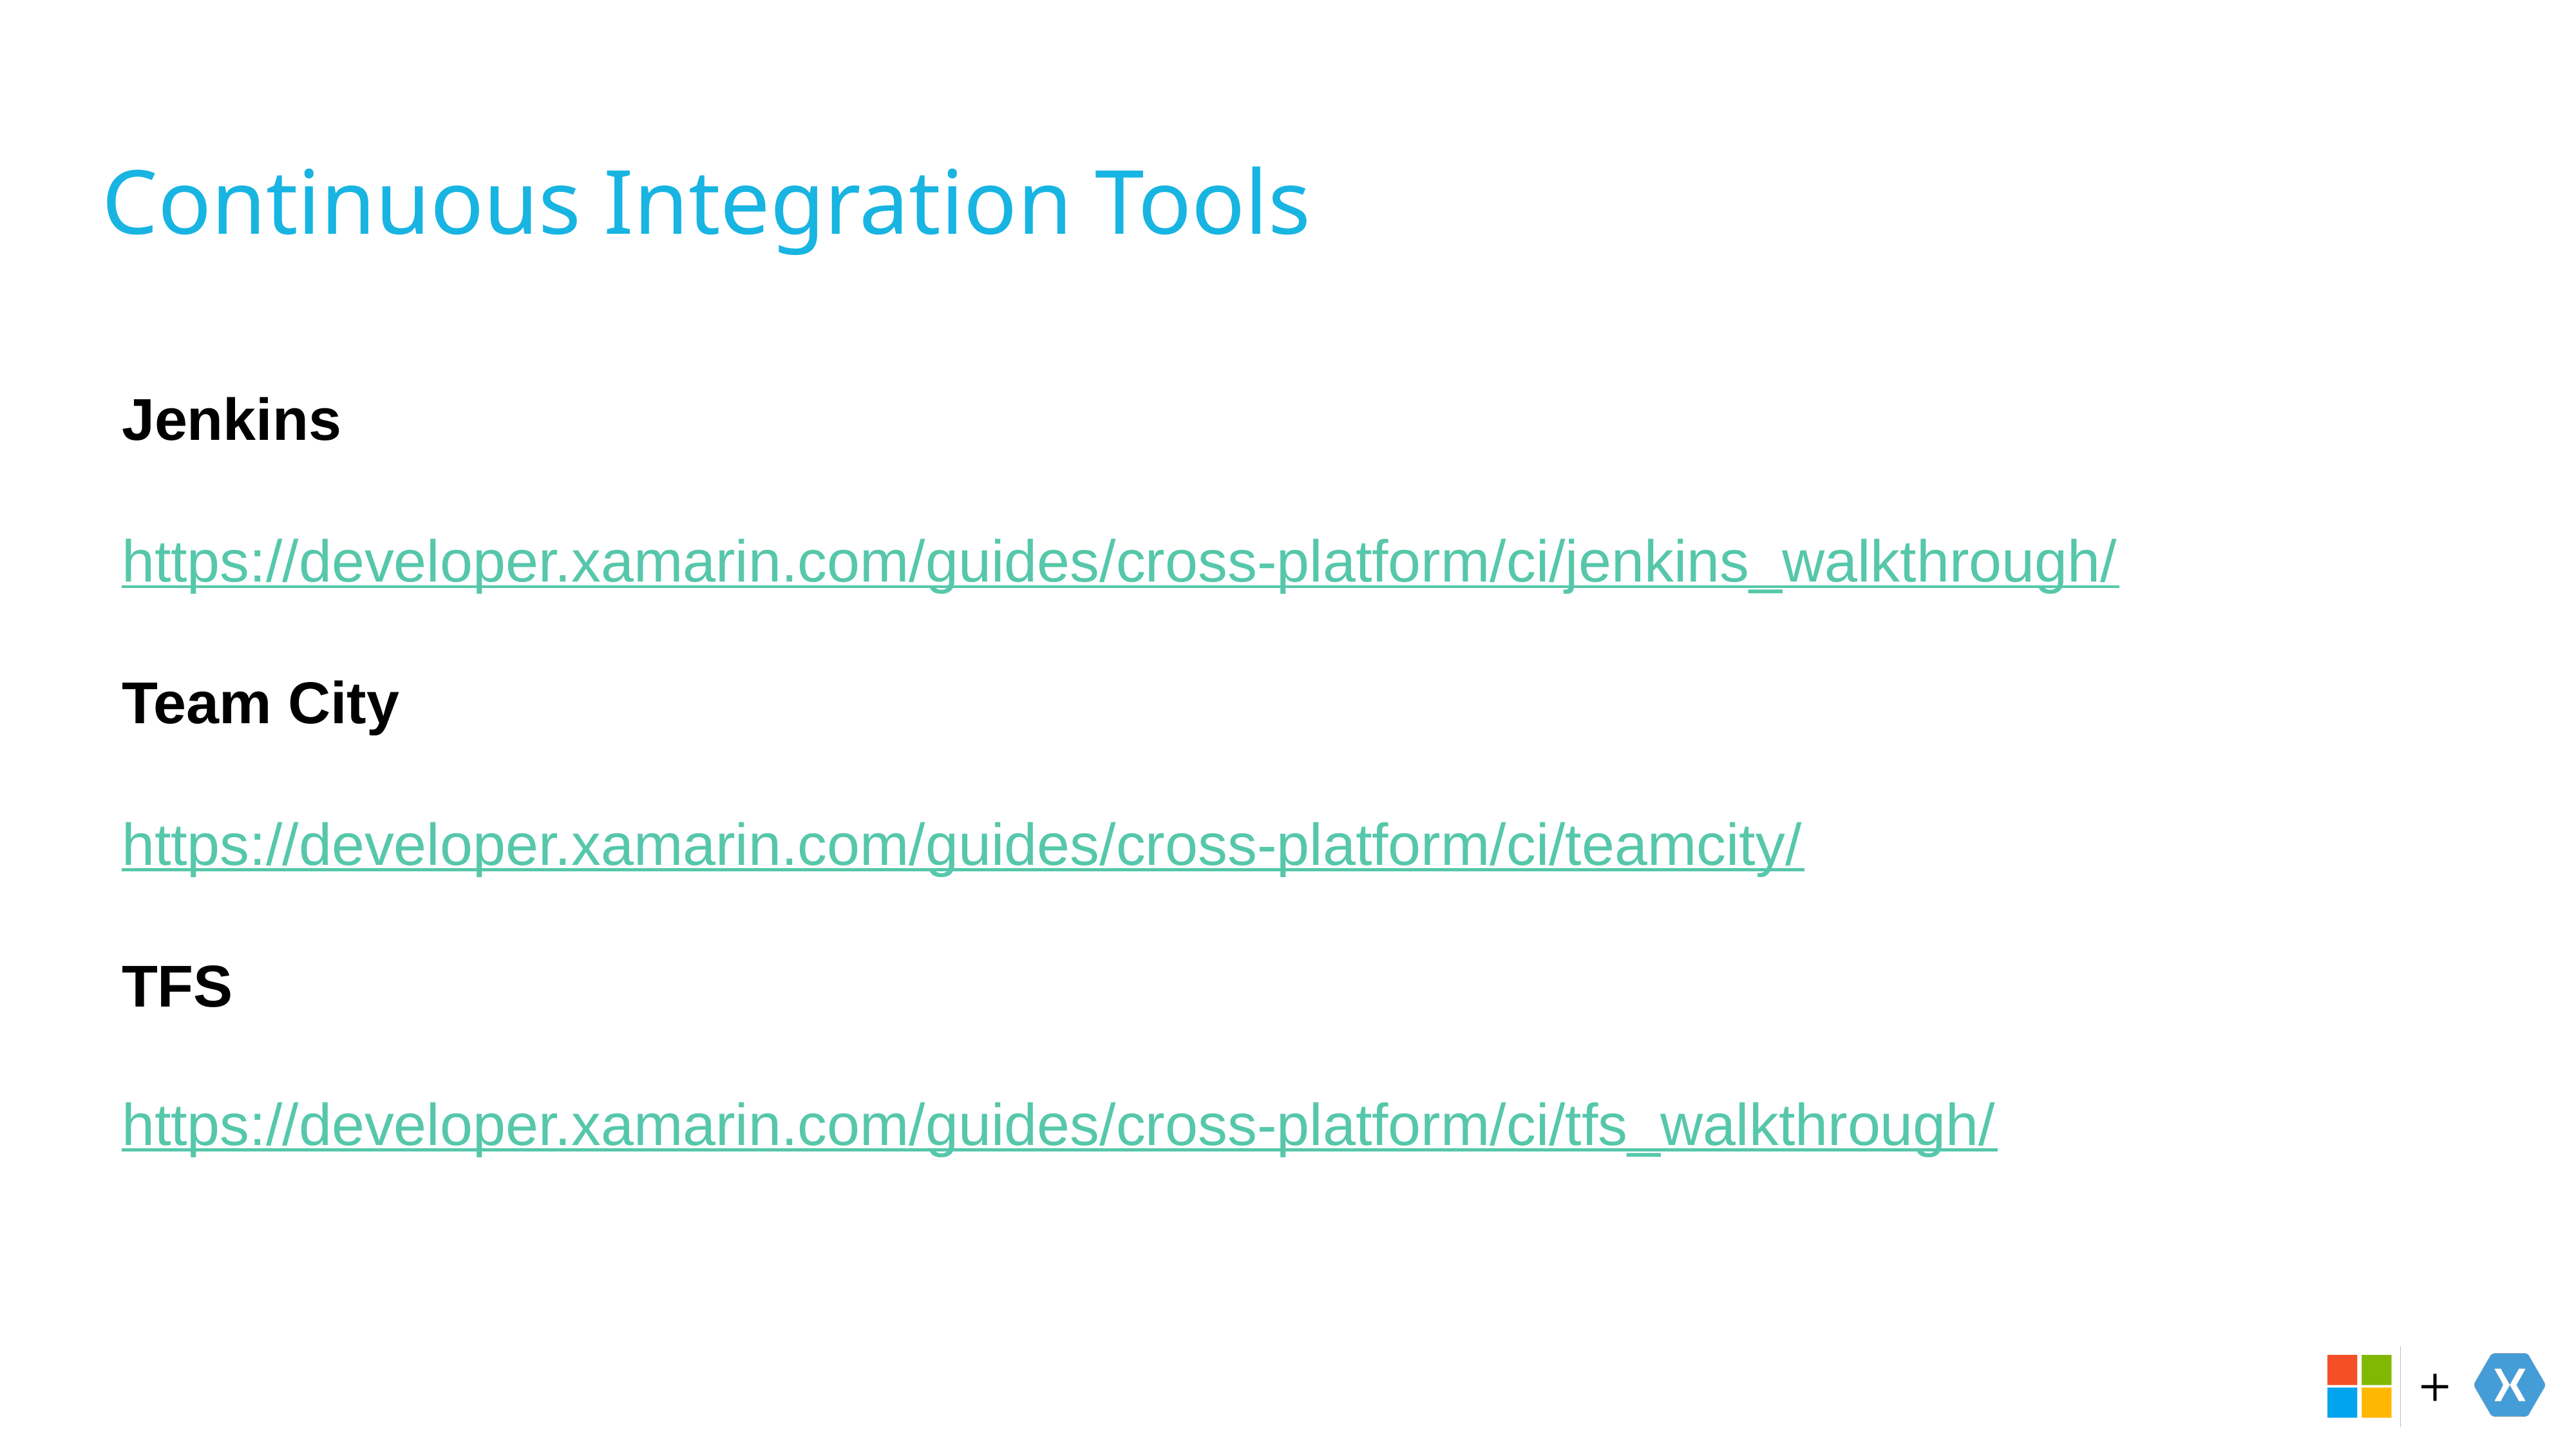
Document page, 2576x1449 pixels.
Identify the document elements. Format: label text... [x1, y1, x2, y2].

title Continuous Integration Tools [92, 125, 2493, 287]
text_box Jenkins https://developer.xamarin.com/guides/cross-platform/ci/jenkins_walkthrough/ Team City https://developer.xamarin.com/guides/cross-platform/ci/teamcity/ TFS https://developer.xamarin.com/guides/cross-platform/ci/tfs_walkthrough/ [112, 376, 2358, 1326]
picture [2313, 1346, 2555, 1427]
